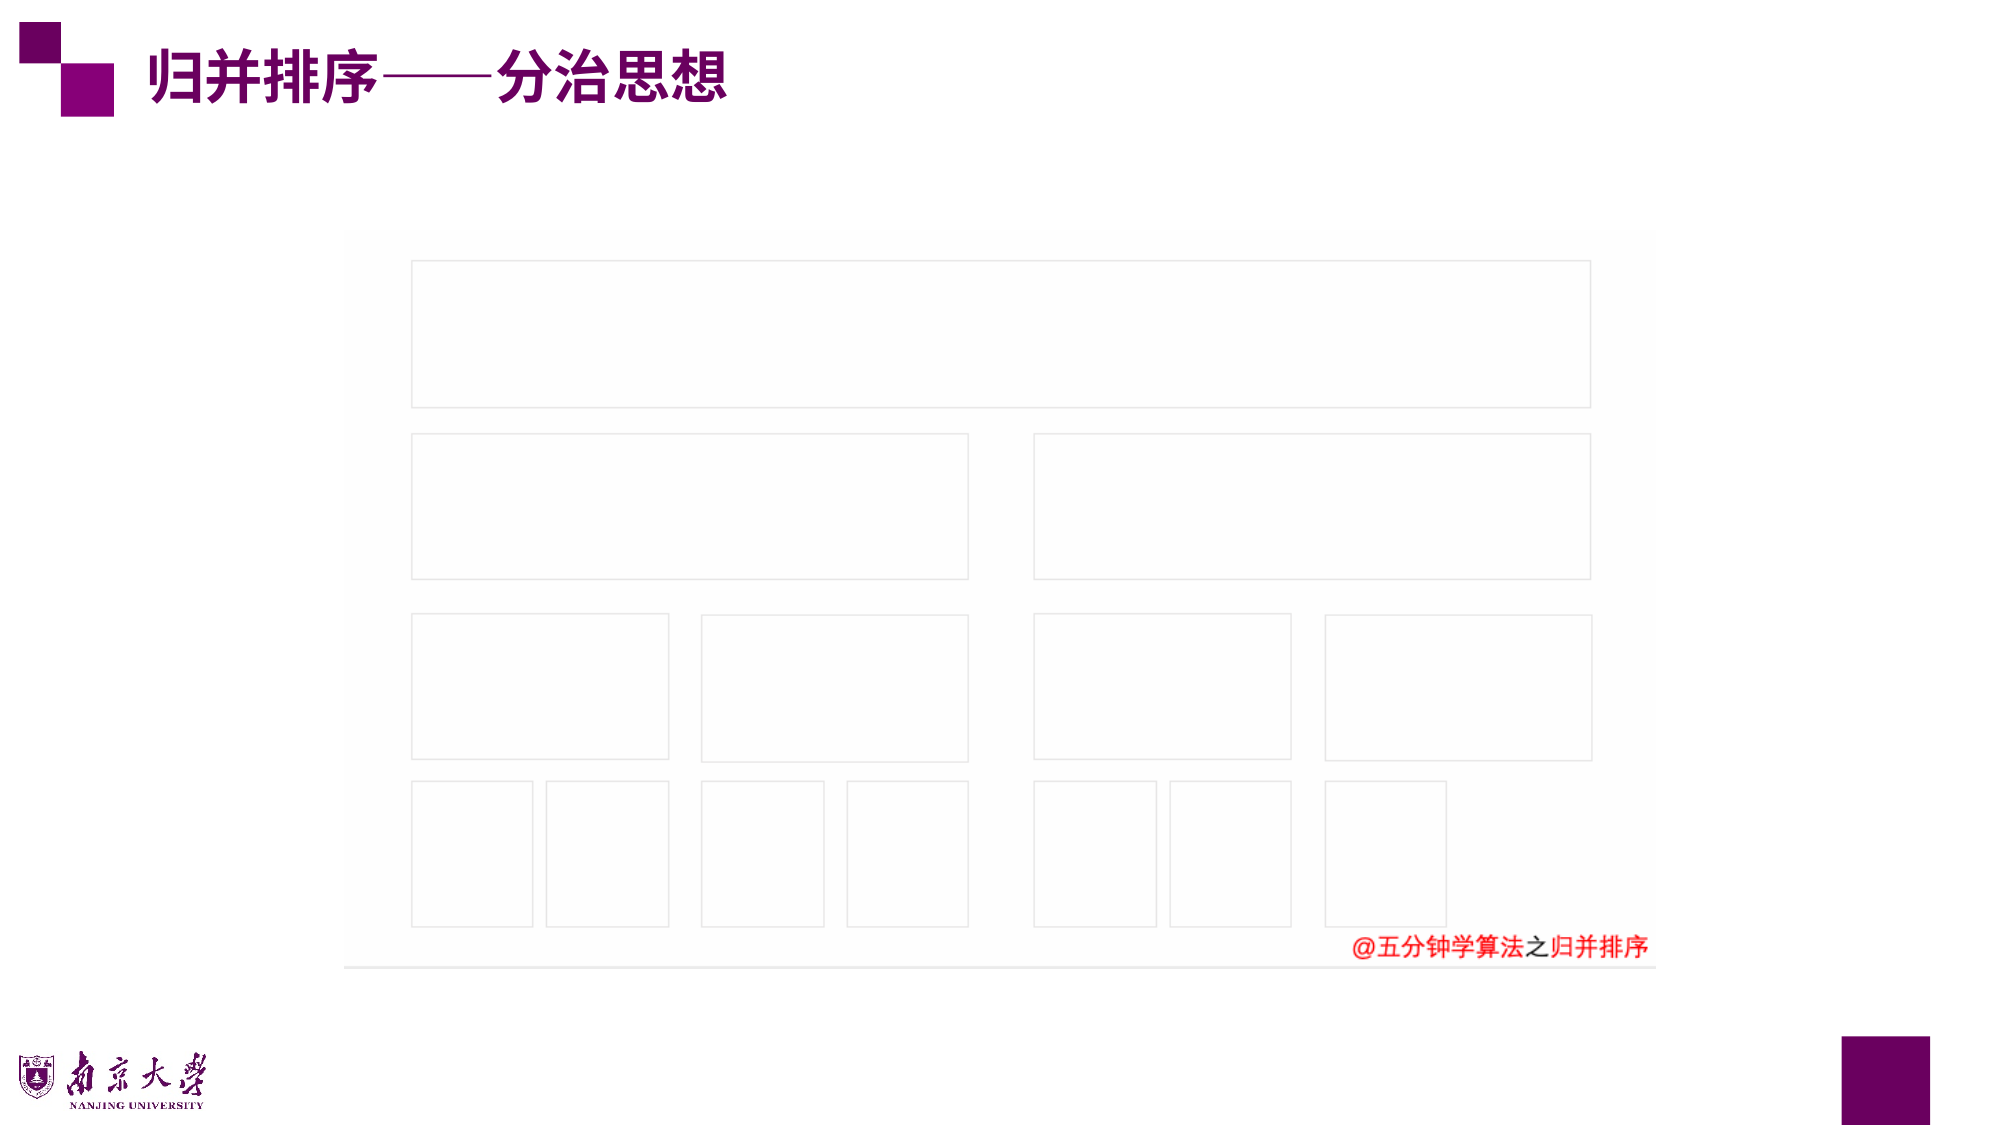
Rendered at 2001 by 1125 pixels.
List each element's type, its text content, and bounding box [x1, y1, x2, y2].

text_box 归并排序——分治思想 [131, 33, 1899, 119]
picture [344, 230, 1656, 969]
picture [19, 1051, 206, 1111]
